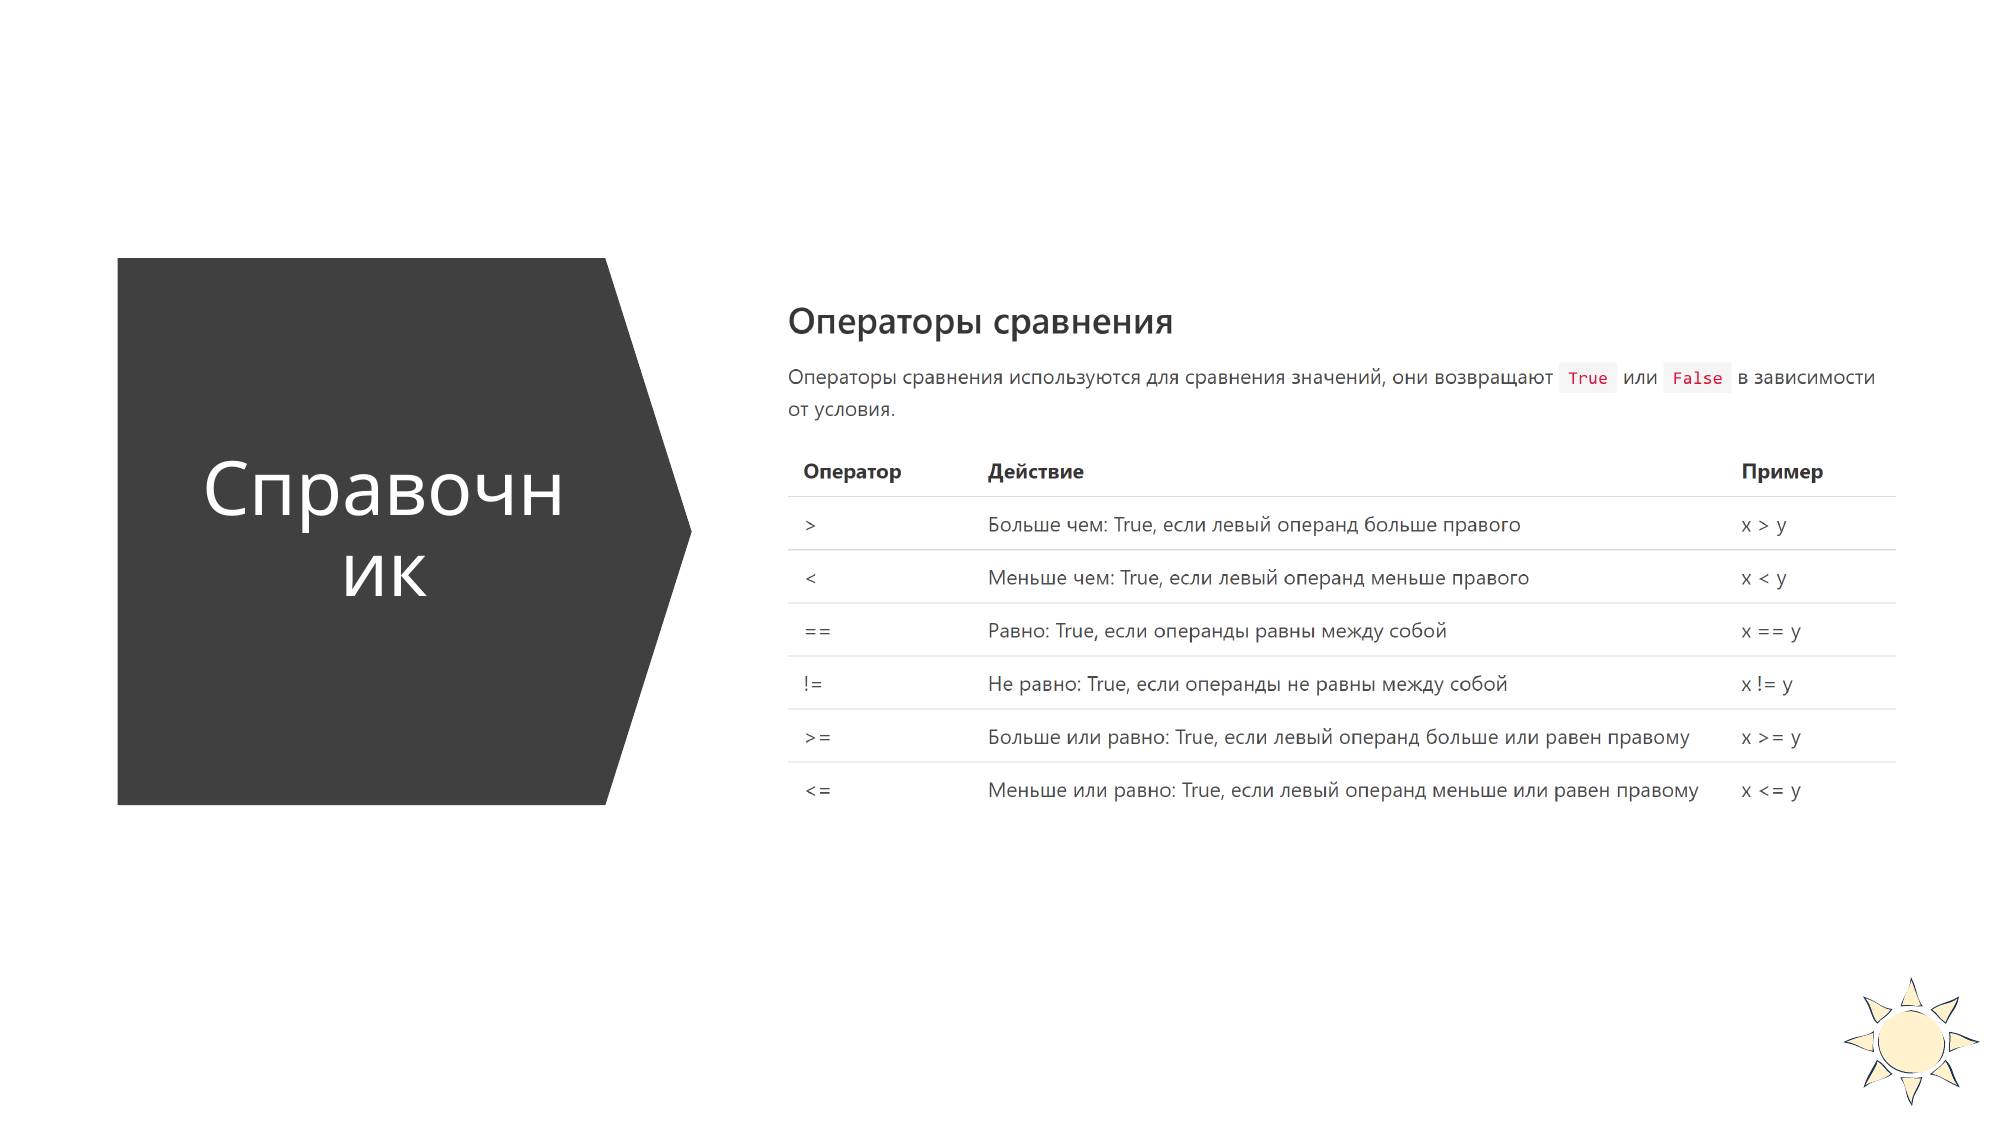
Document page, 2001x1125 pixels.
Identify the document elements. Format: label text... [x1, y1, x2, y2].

text_box [1877, 1010, 1946, 1074]
title Справочник [168, 322, 601, 741]
text_box [1948, 1031, 1981, 1053]
text_box [1929, 1059, 1960, 1088]
text_box [1930, 996, 1959, 1024]
text_box [1843, 1031, 1874, 1052]
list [783, 293, 1896, 831]
text_box [1863, 1059, 1893, 1088]
text_box [1900, 1077, 1923, 1107]
text_box [1900, 977, 1923, 1007]
text_box [116, 257, 693, 807]
text_box [1863, 996, 1893, 1024]
